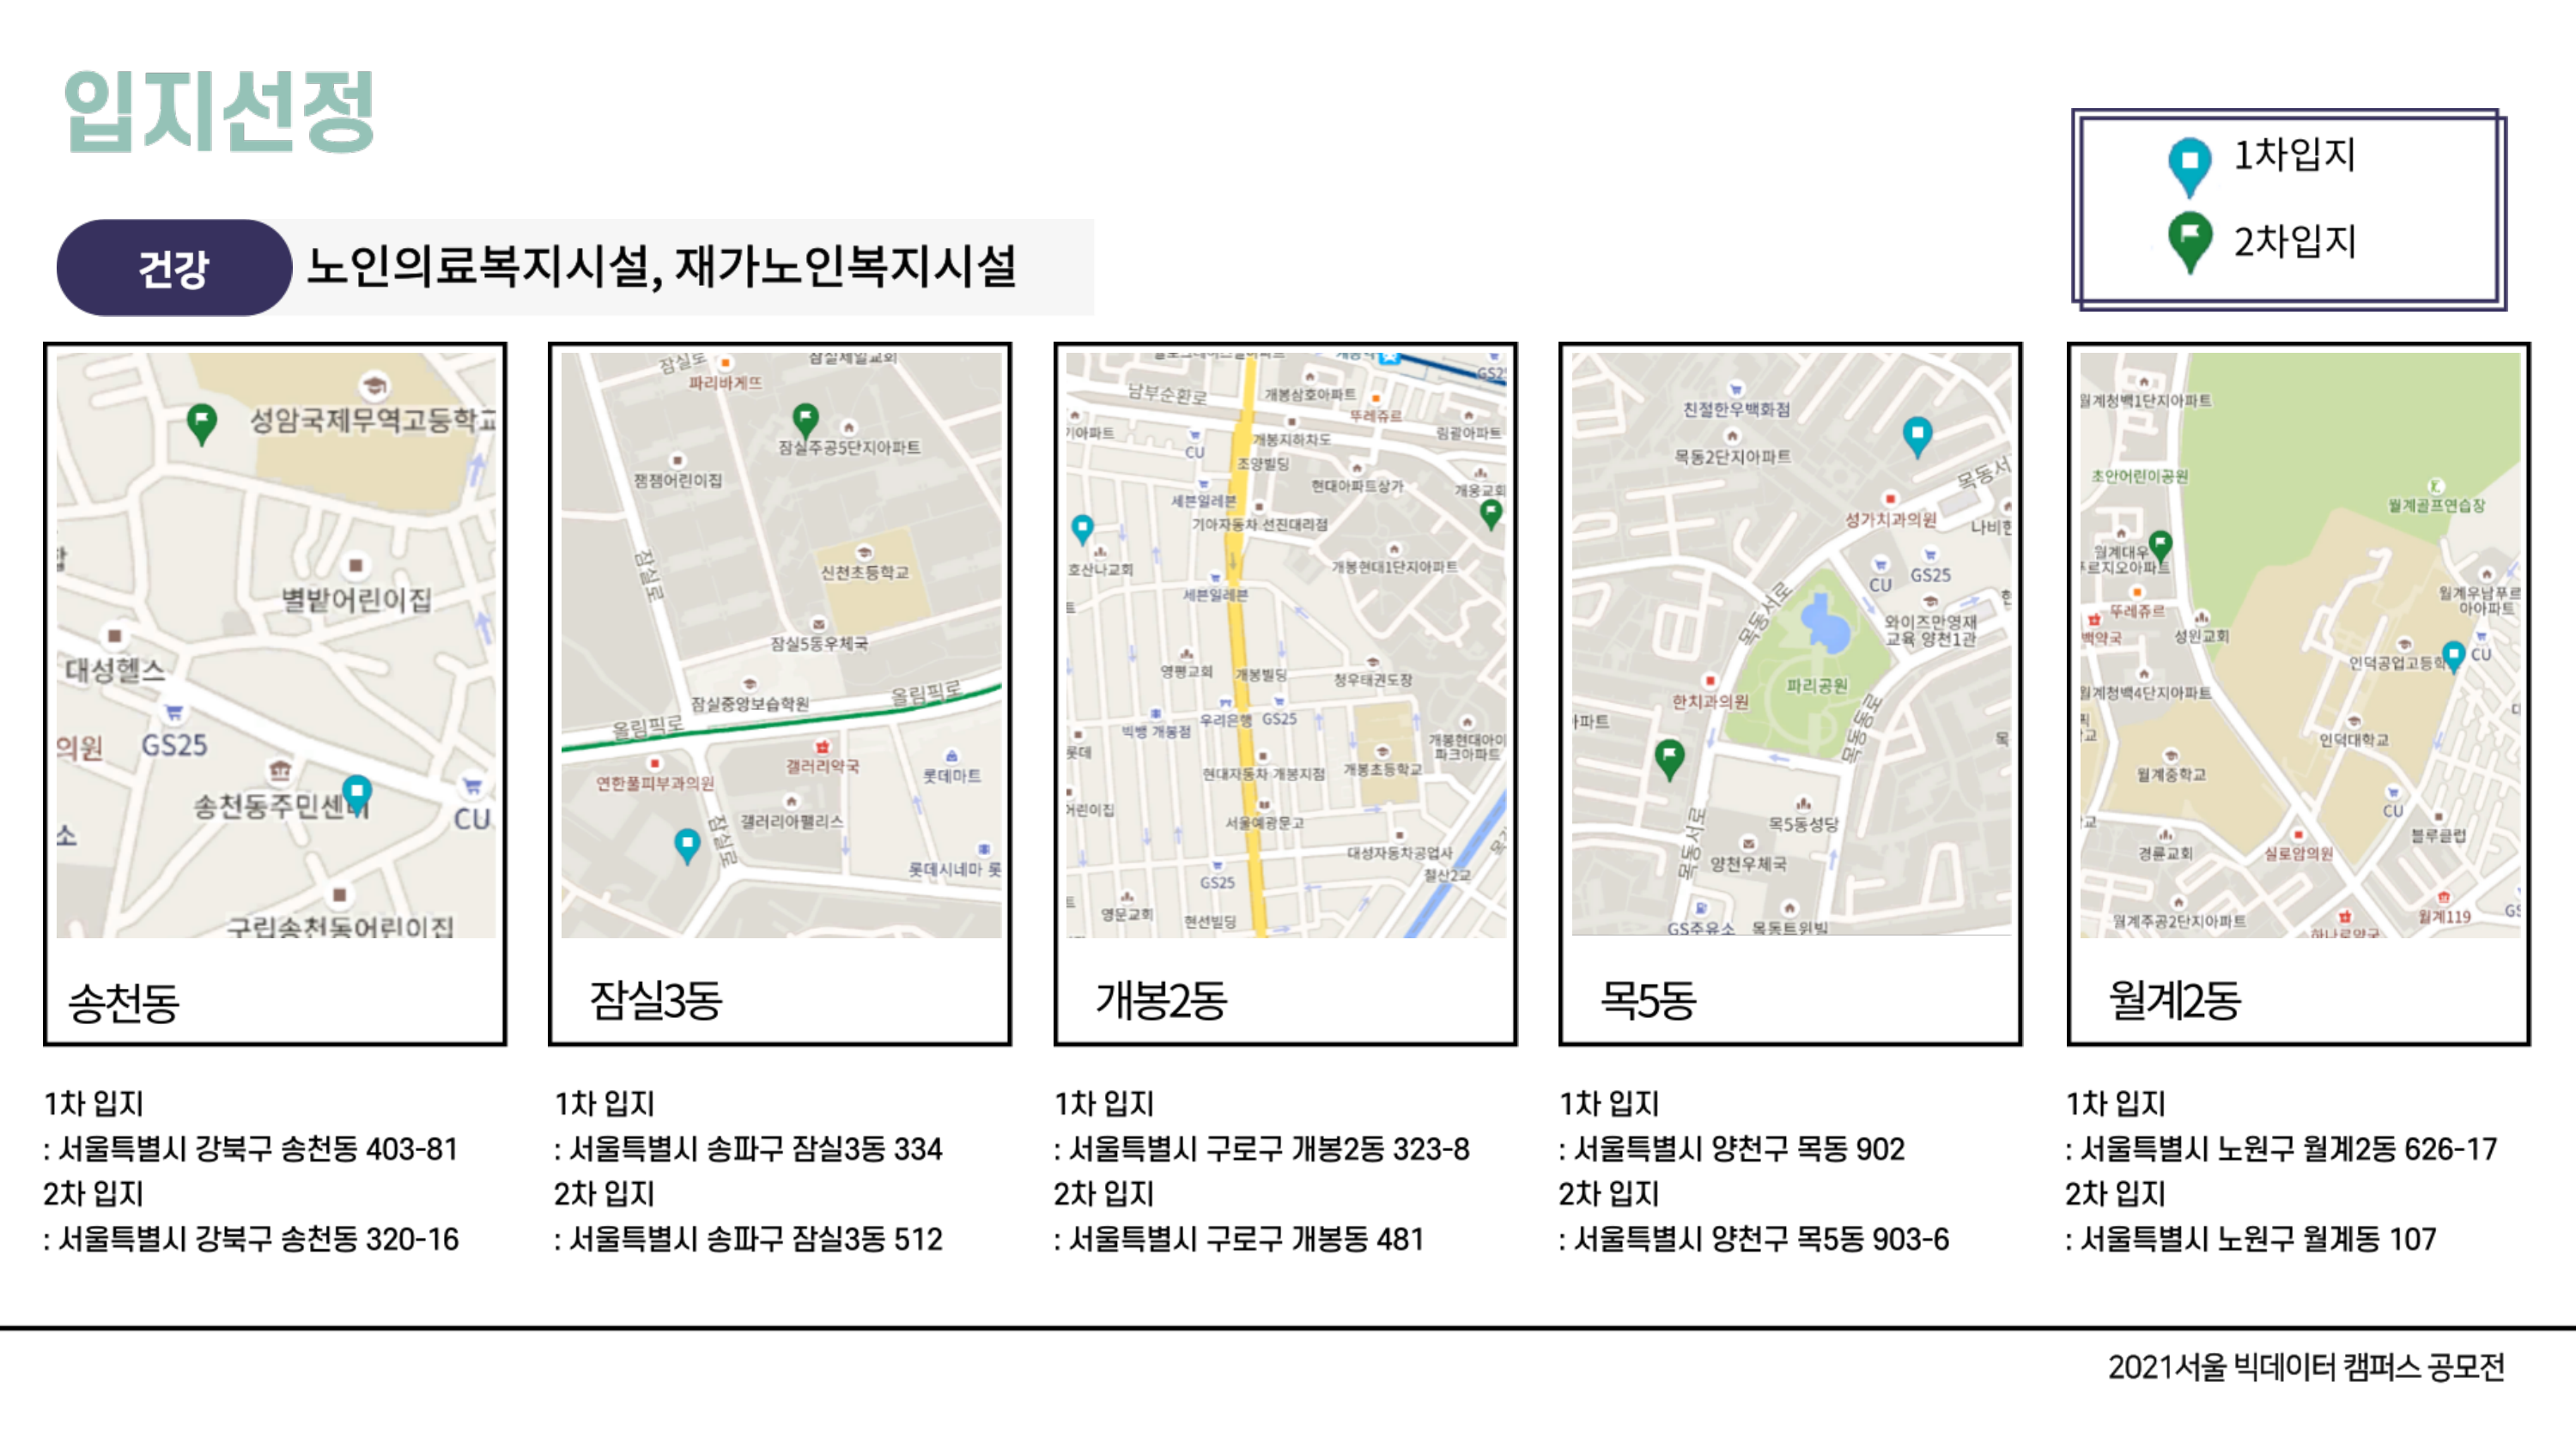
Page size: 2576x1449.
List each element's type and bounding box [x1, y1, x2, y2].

picture [2060, 1080, 2512, 1275]
picture [550, 1080, 964, 1275]
text_box [2145, 130, 2224, 204]
picture [2228, 119, 2376, 203]
text_box [295, 219, 1096, 317]
text_box [56, 353, 497, 939]
text_box [548, 342, 1014, 1048]
picture [2023, 1343, 2521, 1404]
text_box [43, 342, 508, 1048]
picture [60, 964, 204, 1065]
text_box [1066, 353, 1507, 939]
picture [64, 236, 229, 317]
picture [1554, 1080, 1964, 1275]
text_box [562, 353, 1002, 939]
text_box [1571, 353, 2012, 937]
picture [1087, 960, 1252, 1062]
picture [582, 960, 746, 1062]
text_box [1558, 342, 2024, 1048]
text_box [2067, 342, 2533, 1048]
text_box [2070, 108, 2508, 312]
text_box [2081, 353, 2521, 939]
picture [46, 37, 420, 208]
text_box [2139, 205, 2224, 283]
picture [1593, 960, 1720, 1062]
picture [299, 223, 1052, 328]
picture [2228, 207, 2377, 291]
text_box [0, 1319, 2576, 1337]
picture [1048, 1080, 1485, 1275]
text_box [1053, 342, 1519, 1048]
picture [39, 1080, 475, 1275]
text_box [56, 219, 294, 317]
picture [2101, 960, 2265, 1062]
